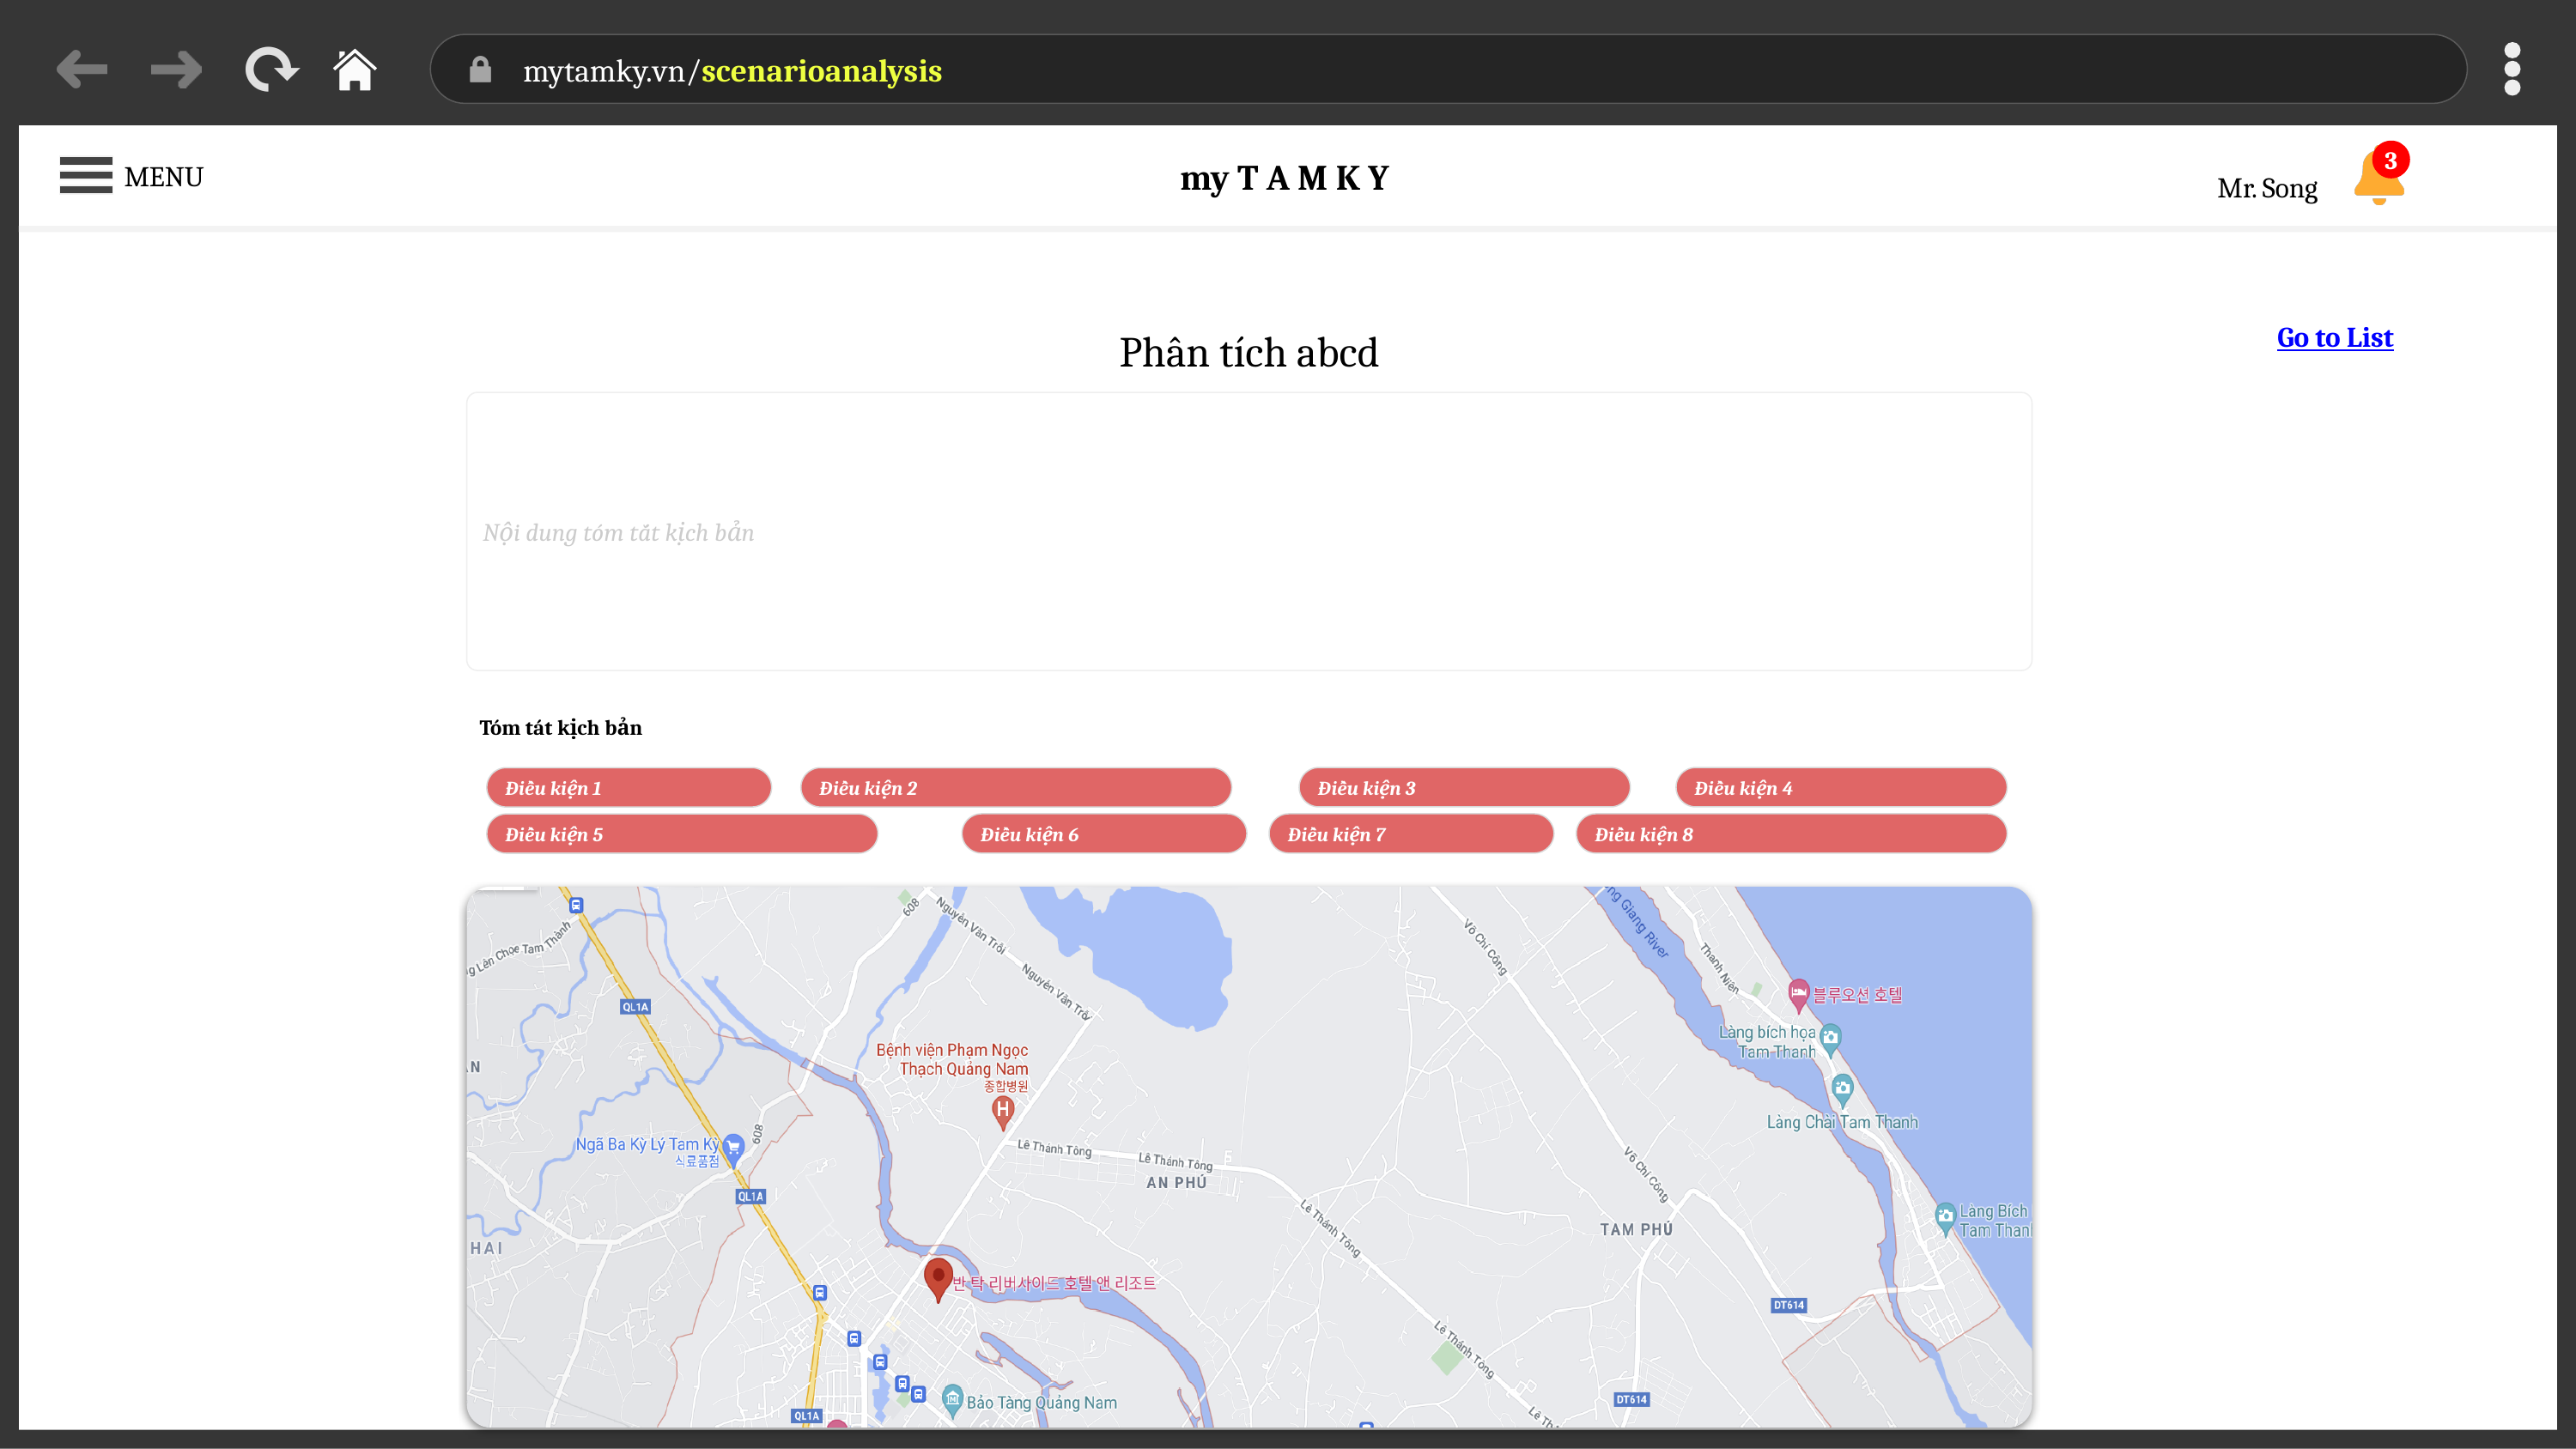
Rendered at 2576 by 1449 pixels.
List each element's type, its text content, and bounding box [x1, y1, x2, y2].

picture [2354, 145, 2405, 205]
text_box Điều kiện 4 [1675, 767, 2008, 807]
picture [57, 49, 107, 88]
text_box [2504, 41, 2521, 96]
text_box Mr. Song [2154, 142, 2344, 229]
text_box [18, 226, 2557, 233]
text_box Nội dung tóm tắt kịch bản [466, 392, 2032, 671]
text_box Điều kiện 2 [800, 767, 1232, 808]
text_box [0, 0, 2576, 1449]
text_box 3 [2406, 148, 2410, 169]
text_box Điều kiện 7 [1269, 813, 1554, 853]
text_box [430, 34, 510, 104]
picture [151, 49, 202, 88]
text_box Điều kiện 1 [486, 767, 772, 808]
picture [466, 55, 495, 83]
text_box Điều kiện 8 [1576, 813, 2008, 853]
text_box Điều kiện 6 [962, 813, 1248, 853]
text_box Điều kiện 3 [1298, 767, 1631, 807]
text_box [10, 12, 2560, 125]
text_box Phân tích abcd [466, 312, 2032, 400]
text_box Go to List [2193, 279, 2479, 393]
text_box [39, 131, 230, 219]
text_box Điều kiện 5 [486, 814, 878, 854]
text_box [1192, 34, 2468, 104]
text_box mytamky.vn/scenarioanalysis [510, 34, 1192, 104]
picture [328, 41, 383, 96]
text_box Tóm tát kịch bản [466, 691, 848, 761]
picture [466, 886, 2032, 1428]
text_box my T A M K Y [1049, 141, 1520, 210]
picture [246, 41, 301, 96]
text_box 3 [2379, 140, 2403, 145]
